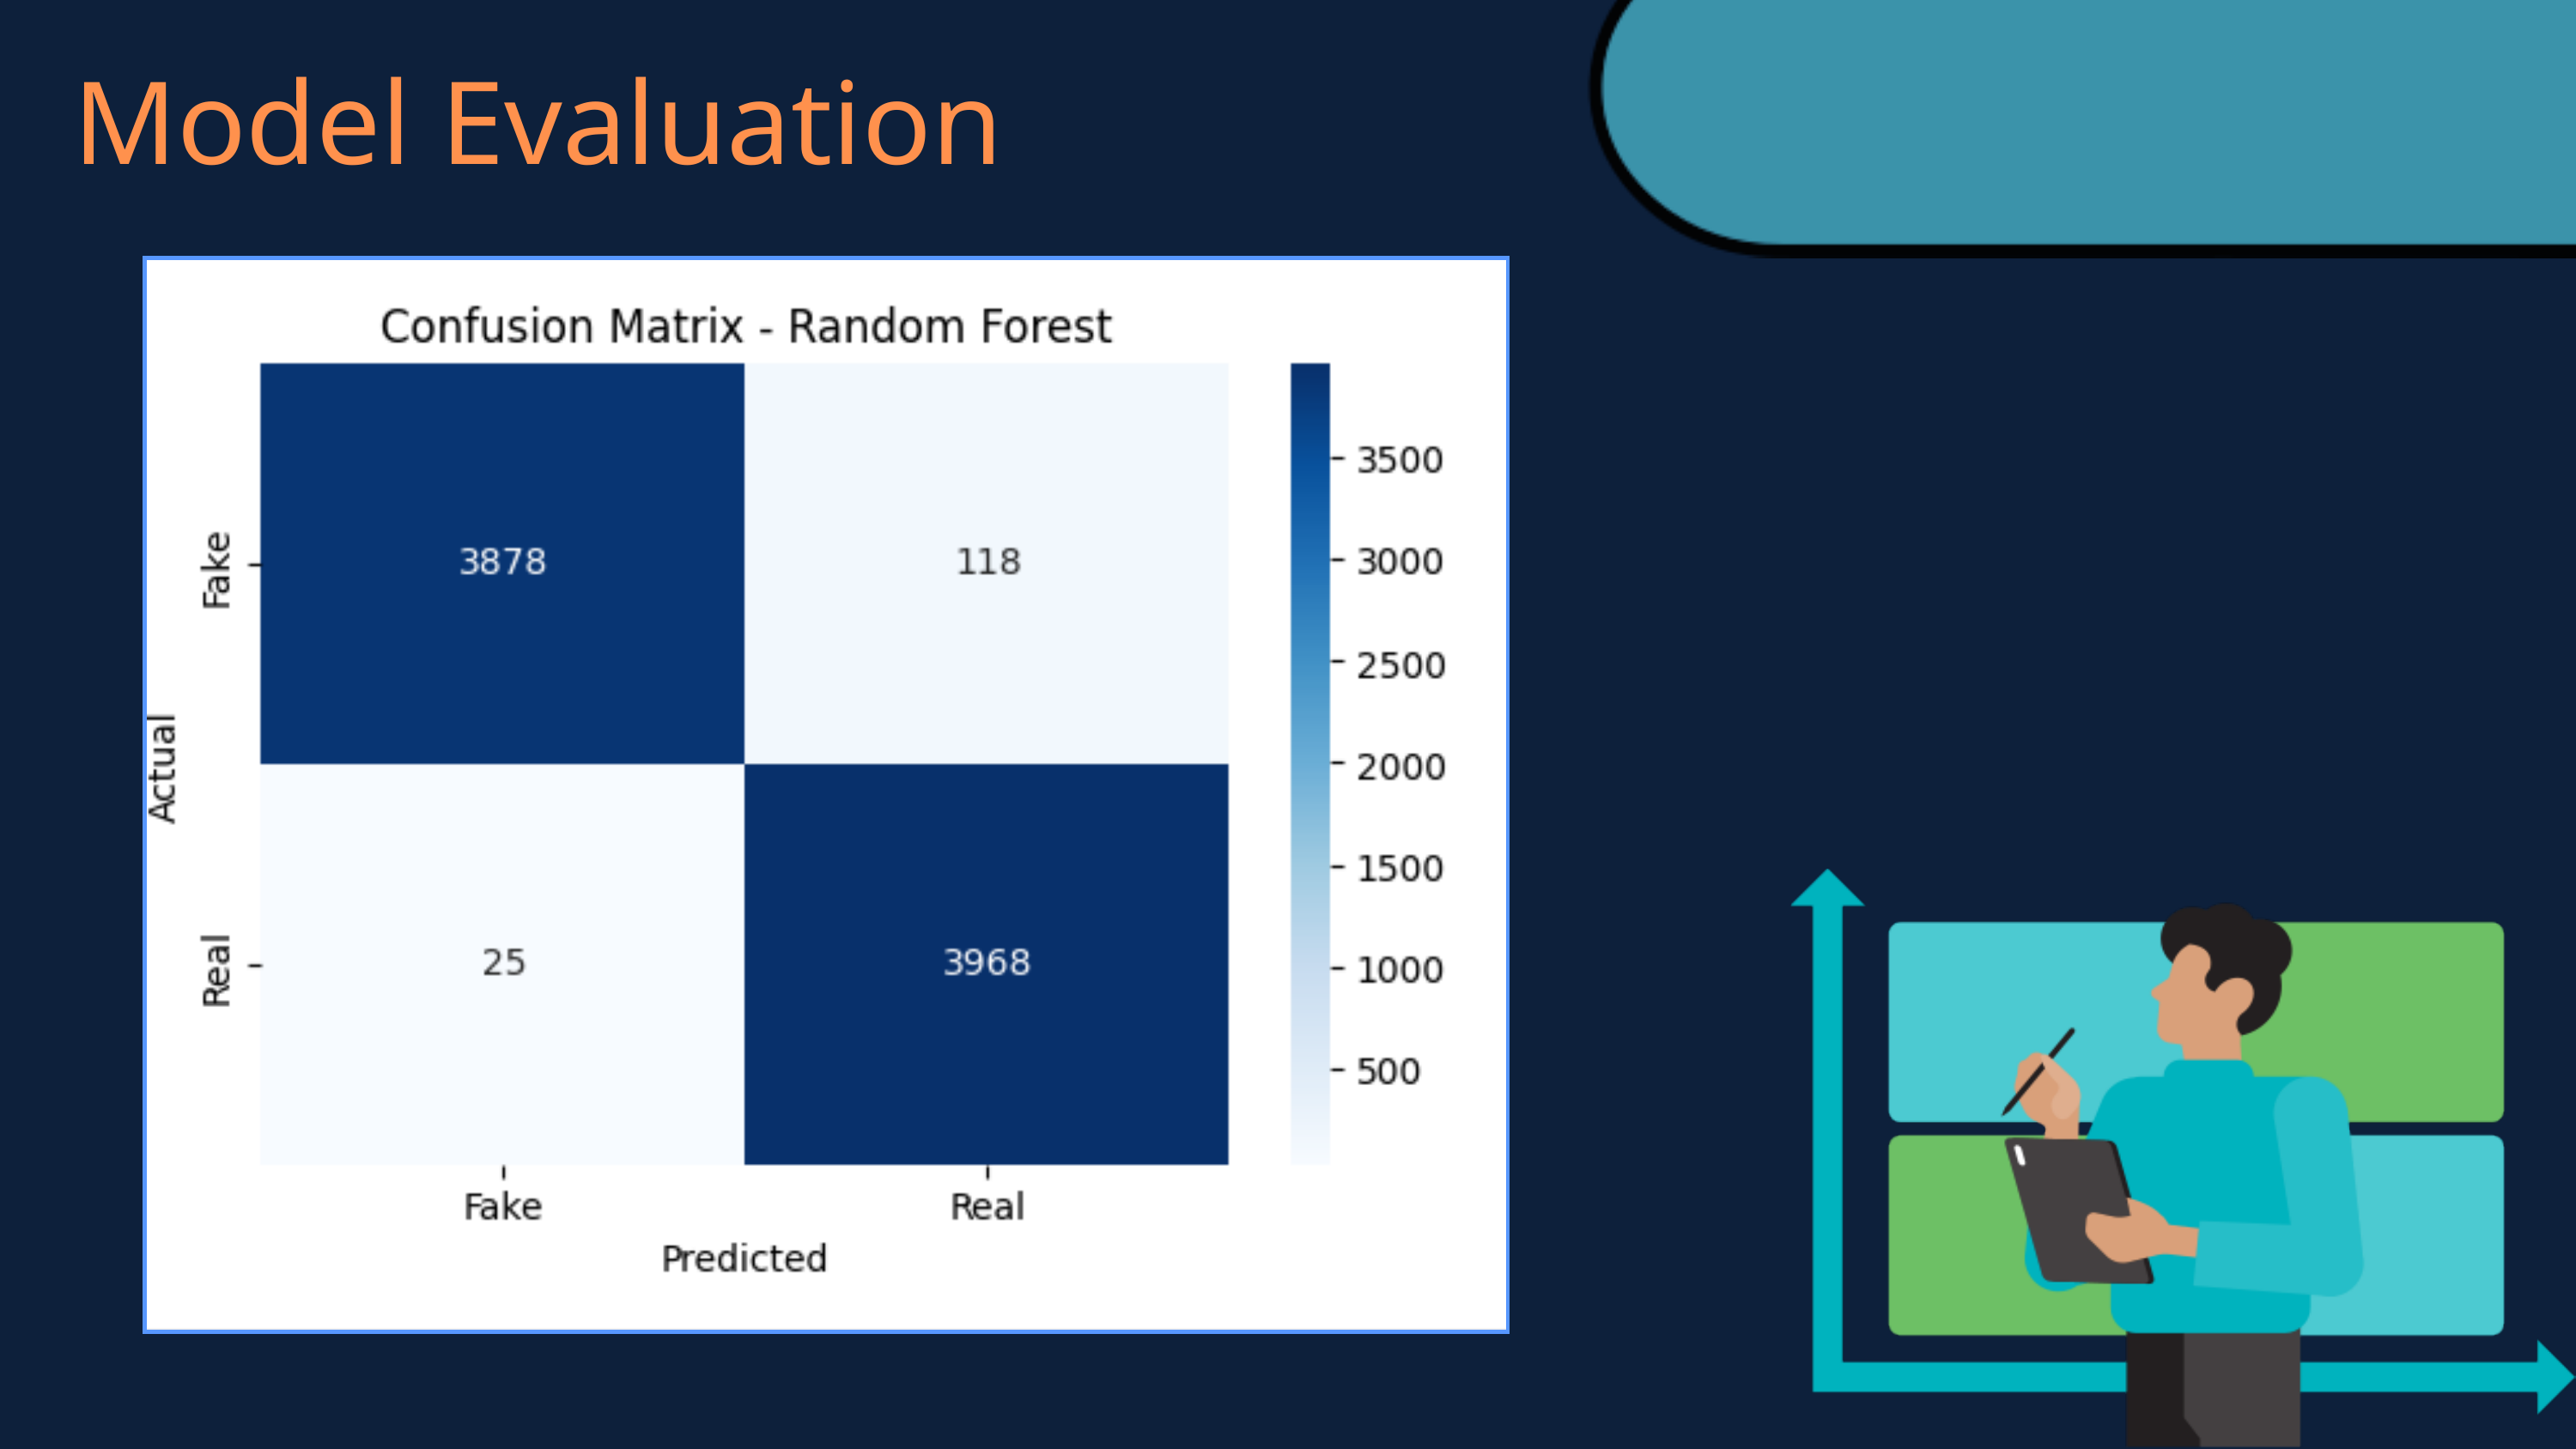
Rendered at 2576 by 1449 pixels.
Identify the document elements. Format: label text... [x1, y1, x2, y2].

text_box [1573, 0, 2576, 258]
text_box [144, 258, 1508, 1332]
text_box Model Evaluation [73, 56, 1141, 187]
text_box [1790, 869, 2576, 1449]
